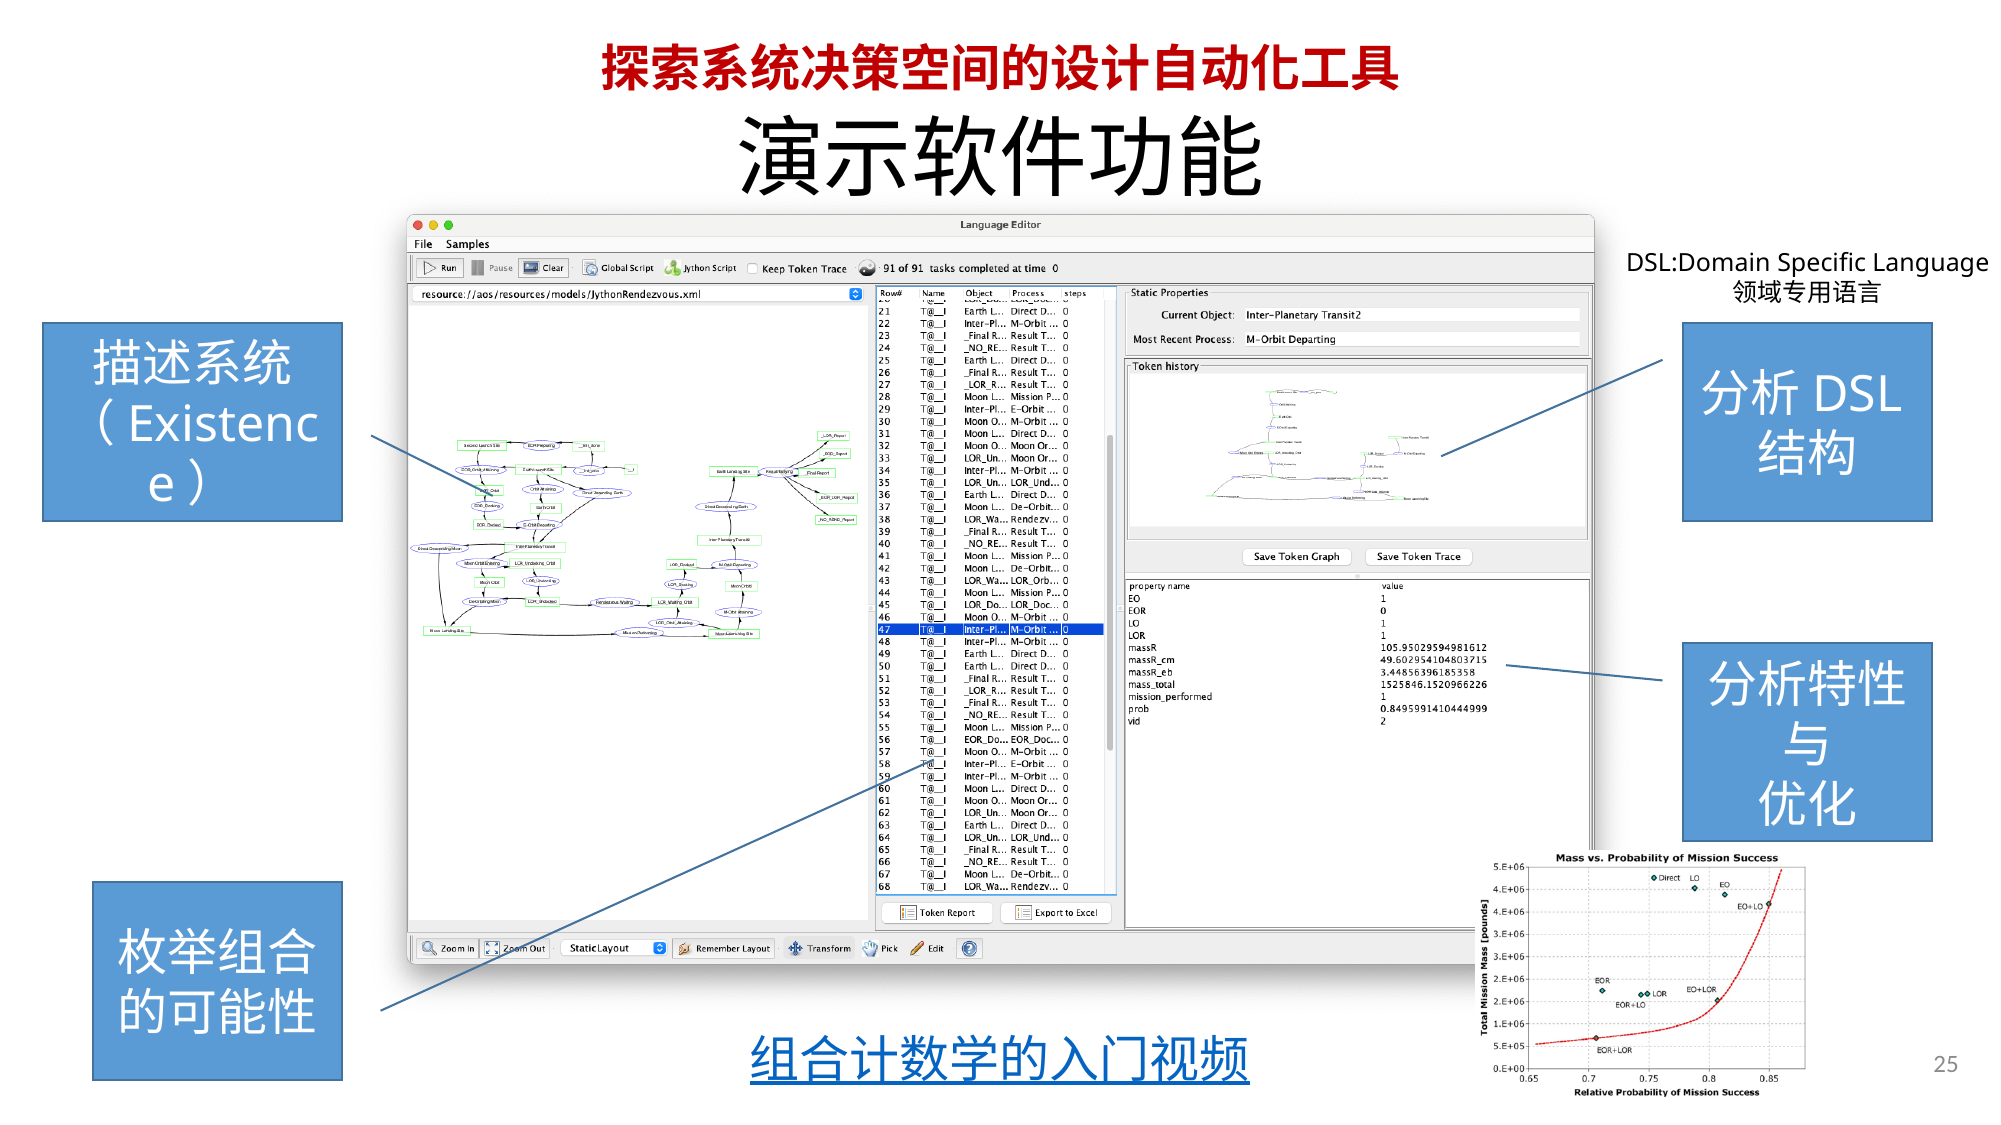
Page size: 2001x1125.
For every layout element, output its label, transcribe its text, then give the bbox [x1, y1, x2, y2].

text_box 分析DSL结构 [1637, 358, 1663, 373]
text_box 枚举组合的可能性 [92, 881, 343, 1081]
text_box 分析DSL结构 [1682, 322, 1933, 522]
text_box DSL:Domain Specific Language 领域专用语言 [1637, 239, 2001, 314]
text_box 探索系统决策空间的设计自动化工具 [99, 28, 1901, 98]
picture [364, 185, 1808, 1107]
text_box 组合计数学的入门视频 [735, 1020, 1265, 1108]
text_box 分析特性与 优化 [1682, 642, 1933, 842]
slide_number 25 [1853, 1019, 1974, 1106]
title 演示软件功能 [67, 98, 1933, 224]
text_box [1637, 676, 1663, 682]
text_box 描述系统 （Existence） [42, 322, 343, 522]
